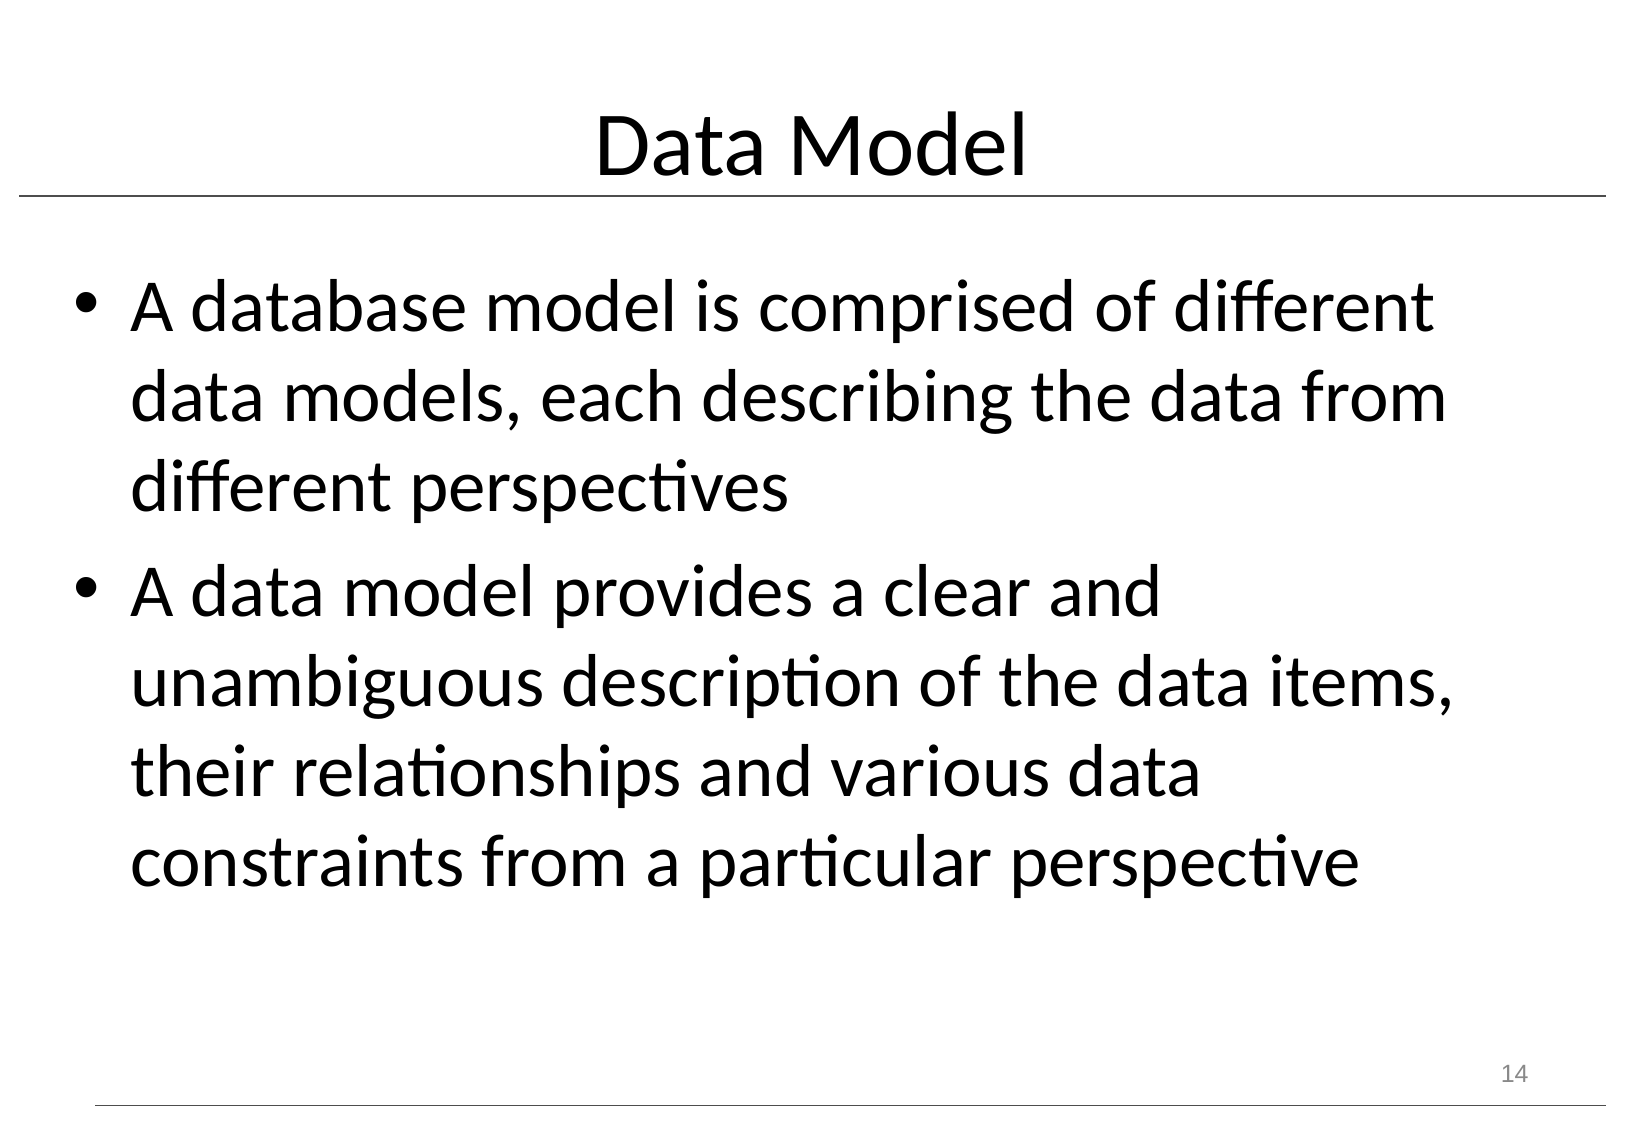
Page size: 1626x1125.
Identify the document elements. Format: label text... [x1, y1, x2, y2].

slide_number 14 [1164, 1042, 1544, 1103]
list A database model is comprised of different data models, each describing the data from different perspectives A data model provides a clear and unambiguous description of the data items, their relationships and various data constraints from a particular perspective [58, 248, 1522, 992]
title Data Model [81, 45, 1544, 233]
